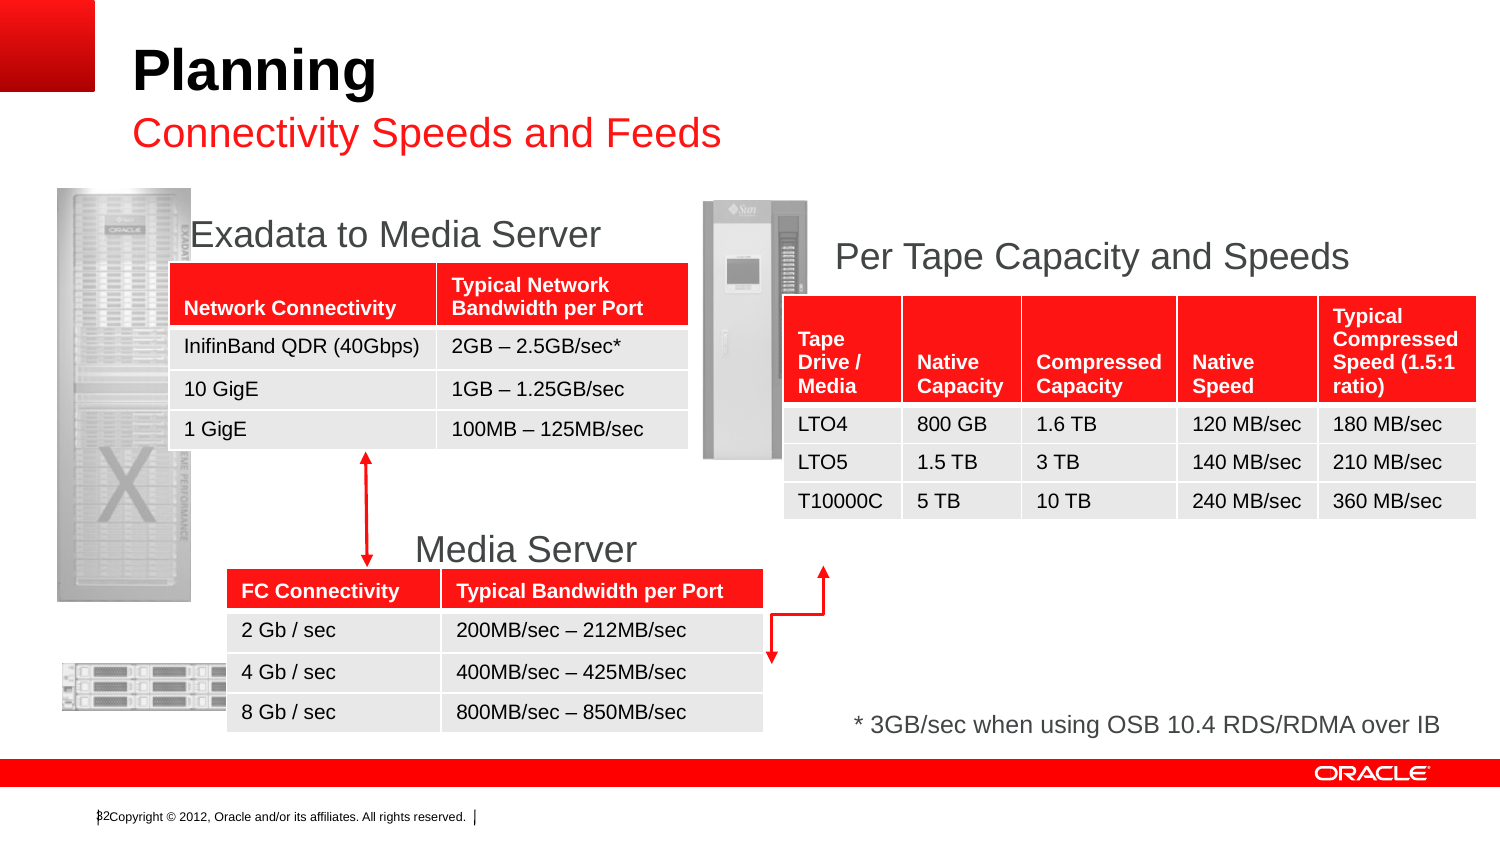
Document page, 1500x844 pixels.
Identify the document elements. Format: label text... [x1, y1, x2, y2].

table_header Native Speed [1178, 296, 1317, 402]
table_header FC Connectivity [227, 569, 440, 608]
table_cell 240 MB/sec [1178, 483, 1317, 519]
table_cell 120 MB/sec [1178, 408, 1317, 443]
table_cell 360 MB/sec [1319, 483, 1476, 519]
table_header Network Connectivity [197, 263, 436, 325]
picture [702, 199, 808, 460]
picture [0, 759, 1500, 787]
table_cell InifinBand QDR (40Gbps) [197, 330, 436, 369]
title Planning [131, 40, 1483, 105]
table_cell 10 GigE [197, 371, 436, 409]
table_cell 140 MB/sec [1178, 444, 1317, 481]
table_header Native Capacity [903, 296, 1021, 402]
table_cell 2GB – 2.5GB/sec* [437, 330, 688, 369]
table_cell 800 GB [903, 408, 1021, 443]
text_box Per Tape Capacity and Speeds [820, 224, 1375, 285]
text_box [748, 588, 848, 641]
text_box Media Server [399, 517, 677, 577]
table_cell 180 MB/sec [1319, 408, 1476, 443]
table_header Typical Network Bandwidth per Port [437, 263, 688, 325]
table_header Typical Compressed Speed (1.5:1 ratio) [1319, 296, 1476, 402]
table_cell 10 TB [1022, 483, 1176, 519]
list Connectivity Speeds and Feeds [131, 105, 1483, 157]
table_cell 1.6 TB [1022, 408, 1176, 443]
table_cell 210 MB/sec [1319, 444, 1476, 481]
table_cell 800MB/sec – 850MB/sec [442, 694, 763, 732]
table_cell 1.5 TB [903, 444, 1021, 481]
table_cell LTO5 [784, 444, 901, 481]
table_cell 3 TB [1022, 444, 1176, 481]
table_cell 2 Gb / sec [227, 614, 440, 652]
picture [61, 663, 325, 712]
text_box Exadata to Media Server [197, 203, 632, 261]
table_cell LTO4 [812, 408, 901, 443]
table_cell 400MB/sec – 425MB/sec [442, 654, 763, 692]
table_cell 200MB/sec – 212MB/sec [442, 614, 763, 652]
table_header Typical Bandwidth per Port [442, 569, 763, 608]
table_cell T10000C [784, 483, 901, 519]
table_cell 8 Gb / sec [227, 694, 440, 732]
table_cell 5 TB [903, 483, 1021, 519]
table_header Compressed Capacity [1022, 296, 1176, 402]
table_cell 1GB – 1.25GB/sec [437, 371, 688, 409]
text_box * 3GB/sec when using OSB 10.4 RDS/RDMA over IB [838, 701, 1461, 747]
table_cell 4 Gb / sec [227, 654, 440, 692]
table_header Tape Drive / Media [812, 296, 901, 402]
table_cell 1 GigE [197, 411, 436, 449]
picture [56, 188, 193, 603]
table_cell 100MB – 125MB/sec [437, 411, 688, 449]
